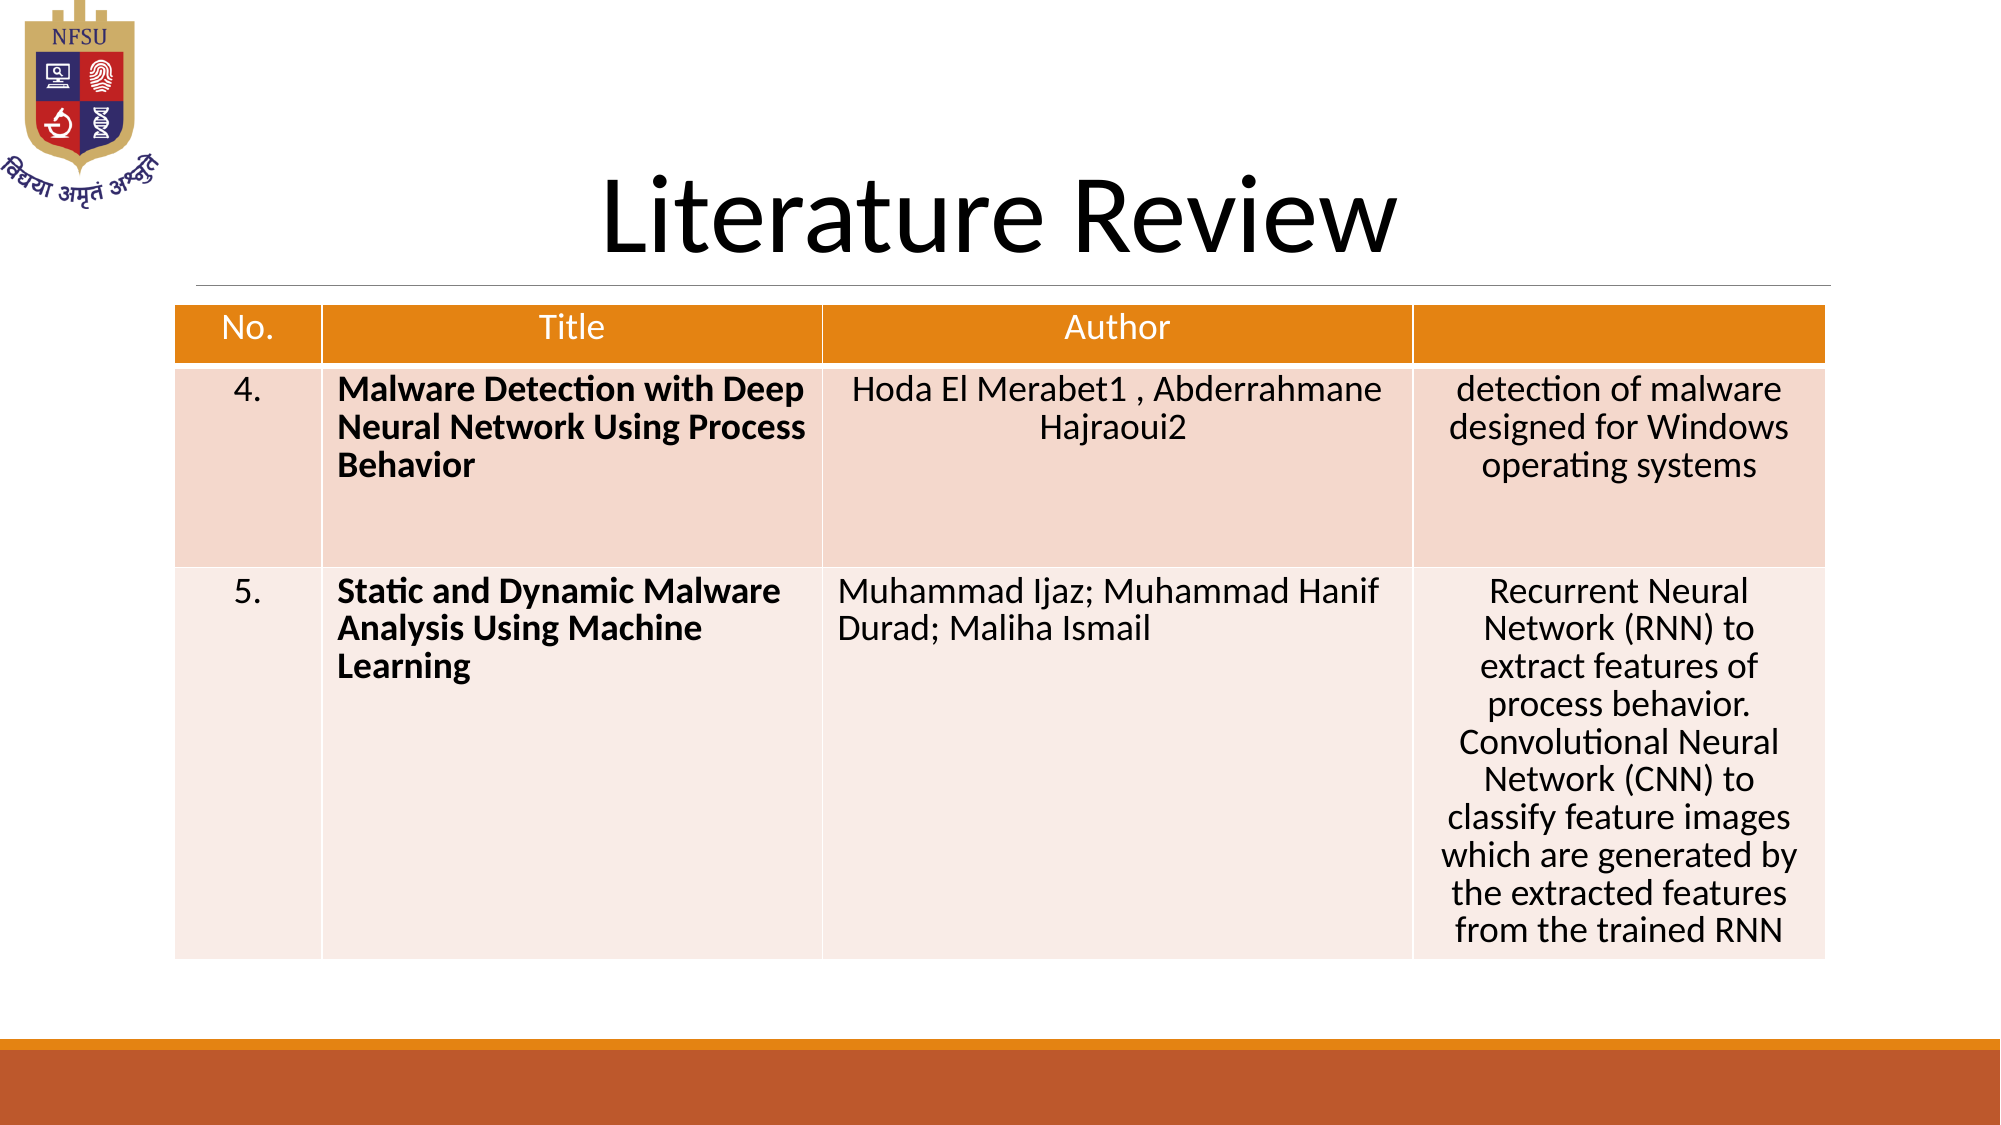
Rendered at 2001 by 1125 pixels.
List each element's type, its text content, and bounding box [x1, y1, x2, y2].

table_cell Malware Detection with Deep Neural Network Using Process Behavior [323, 369, 822, 567]
table_cell Static and Dynamic Malware Analysis Using Machine Learning [323, 568, 822, 959]
table_header Title [323, 305, 822, 363]
table_header Author [823, 305, 1412, 363]
picture [0, 0, 159, 209]
table_header No. [175, 305, 321, 363]
table_header [1414, 305, 1825, 363]
table_cell Muhammad Ijaz; Muhammad Hanif Durad; Maliha Ismail [823, 568, 1412, 959]
table_cell Hoda El Merabet1 , Abderrahmane Hajraoui2 [823, 369, 1412, 567]
table_cell 5. [175, 568, 321, 959]
table_cell detection of malware designed for Windows operating systems [1414, 369, 1825, 567]
table_cell 4. [175, 369, 321, 567]
table_cell Recurrent Neural Network (RNN) to extract features of process behavior. Convolutional Neural Network (CNN) to classify feature images which are generated by the extracted features from the trained RNN [1414, 568, 1825, 959]
text_box Literature Review [585, 132, 1415, 283]
